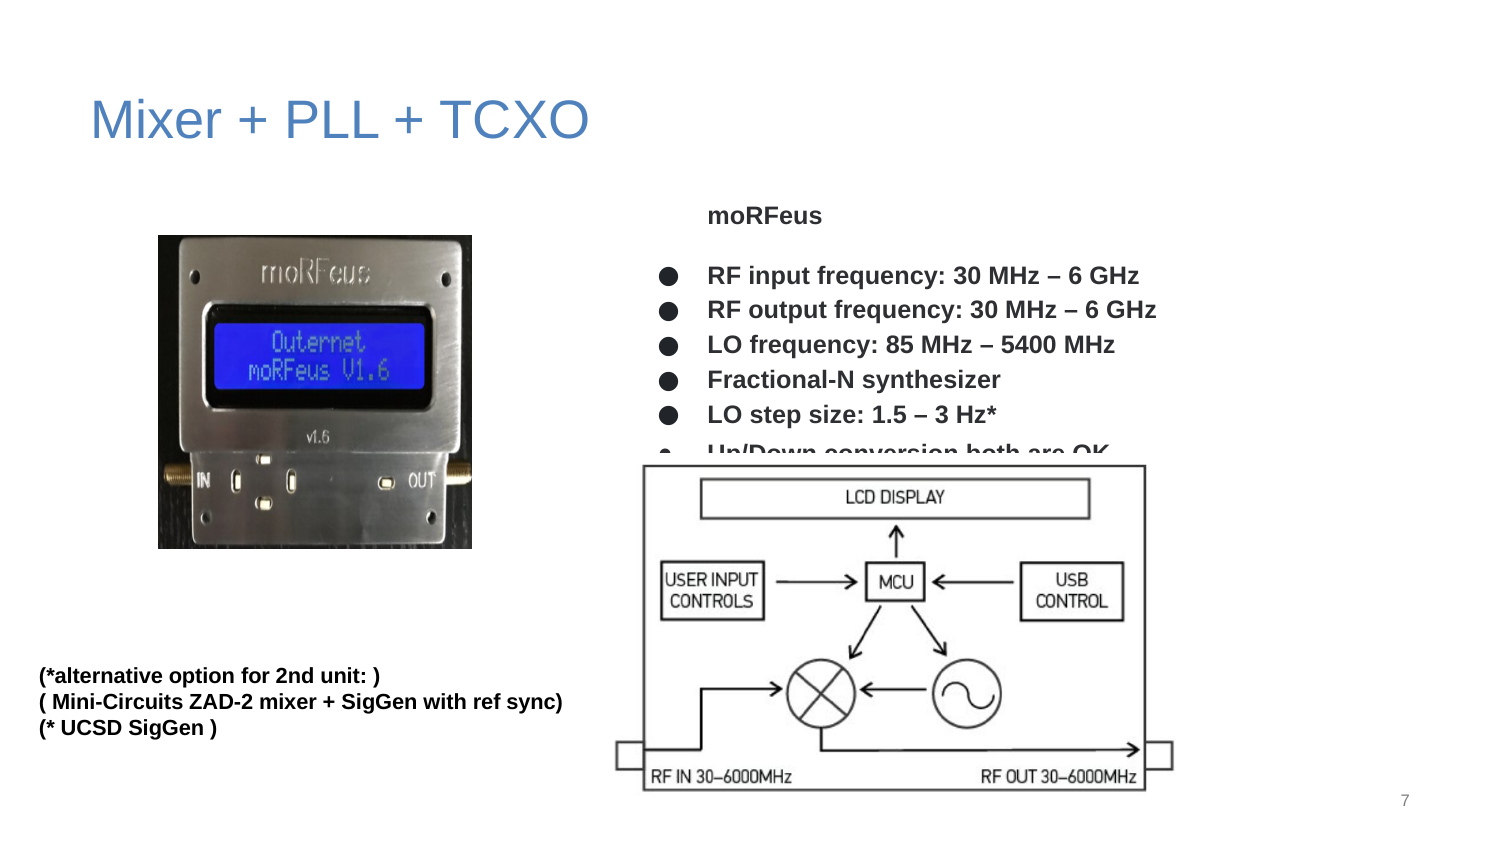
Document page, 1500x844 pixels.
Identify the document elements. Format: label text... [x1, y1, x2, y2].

list moRFeus RF input frequency: 30 MHz – 6 GHz RF output frequency: 30 MHz – 6 GHz LO frequency: 85 MHz – 5400 MHz Fractional-N synthesizer LO step size: 1.5 – 3 Hz* Up/Down conversion both are OK [617, 188, 1213, 521]
slide_number 7 [1200, 782, 1425, 827]
picture [158, 235, 472, 549]
title Mixer + PLL + TCXO [75, 46, 1425, 188]
text_box (*alternative option for 2nd unit: ) ( Mini-Circuits ZAD-2 mixer + SigGen with ref sync) (* UCSD SigGen ) [23, 646, 601, 755]
picture [606, 452, 1184, 804]
